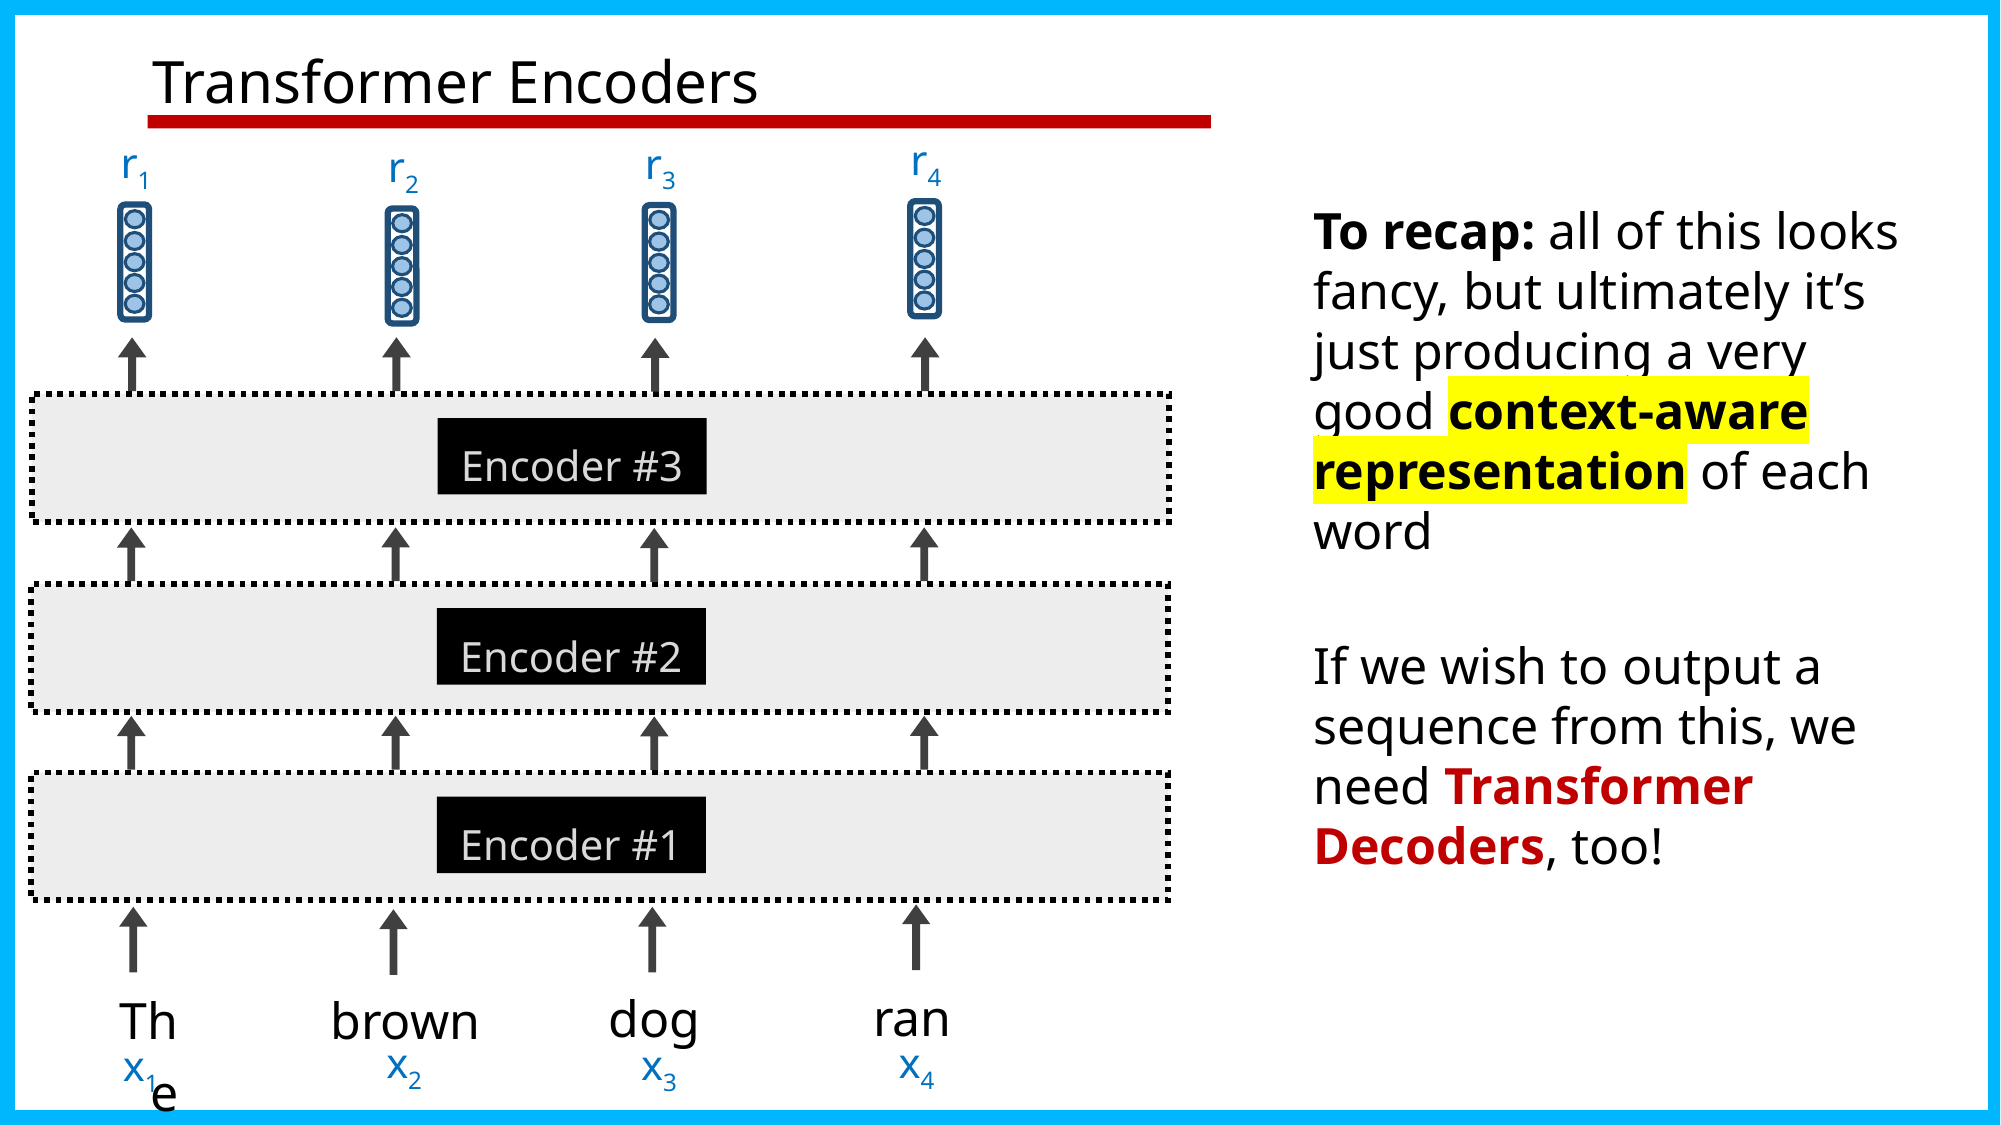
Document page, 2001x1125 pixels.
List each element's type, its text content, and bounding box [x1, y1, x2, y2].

text_box [379, 714, 413, 771]
title Transformer Encoders [137, 45, 1586, 148]
text_box [436, 607, 707, 686]
text_box [899, 902, 933, 972]
text_box [437, 417, 708, 496]
text_box [907, 714, 941, 771]
text_box [31, 393, 1170, 523]
text_box Encoder #2 [436, 612, 706, 672]
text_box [866, 244, 983, 273]
text_box To recap: all of this looks fancy, but ultimately it’s just producing a very good context-aware representation of each word [1298, 192, 1916, 567]
text_box Encoder #3 [437, 422, 707, 481]
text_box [344, 251, 460, 281]
text_box r2 [373, 133, 441, 206]
text_box [436, 796, 707, 874]
text_box [637, 714, 671, 772]
text_box ran [810, 966, 1015, 1050]
text_box [907, 525, 941, 583]
text_box [30, 583, 1169, 713]
text_box [379, 525, 413, 583]
text_box [637, 526, 671, 583]
text_box brown [303, 970, 507, 1053]
text_box x3 [626, 1031, 694, 1104]
text_box [30, 771, 1169, 901]
text_box x1 [108, 1032, 176, 1105]
text_box [908, 335, 942, 393]
text_box [636, 905, 669, 974]
text_box [115, 335, 149, 393]
text_box [117, 905, 150, 970]
text_box [380, 335, 413, 393]
text_box If we wish to output a sequence from this, we need Transformer Decoders, too! [1298, 627, 1916, 883]
text_box r4 [895, 126, 964, 199]
text_box dog [553, 967, 757, 1051]
text_box [638, 336, 672, 393]
text_box The [78, 970, 194, 1053]
text_box r1 [105, 129, 174, 202]
text_box x2 [371, 1029, 439, 1102]
text_box x4 [883, 1029, 952, 1102]
text_box r3 [630, 130, 698, 203]
text_box [377, 907, 410, 976]
text_box [114, 714, 148, 771]
text_box [114, 525, 148, 583]
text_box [601, 248, 717, 277]
text_box Encoder #1 [436, 801, 706, 860]
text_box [77, 247, 193, 277]
